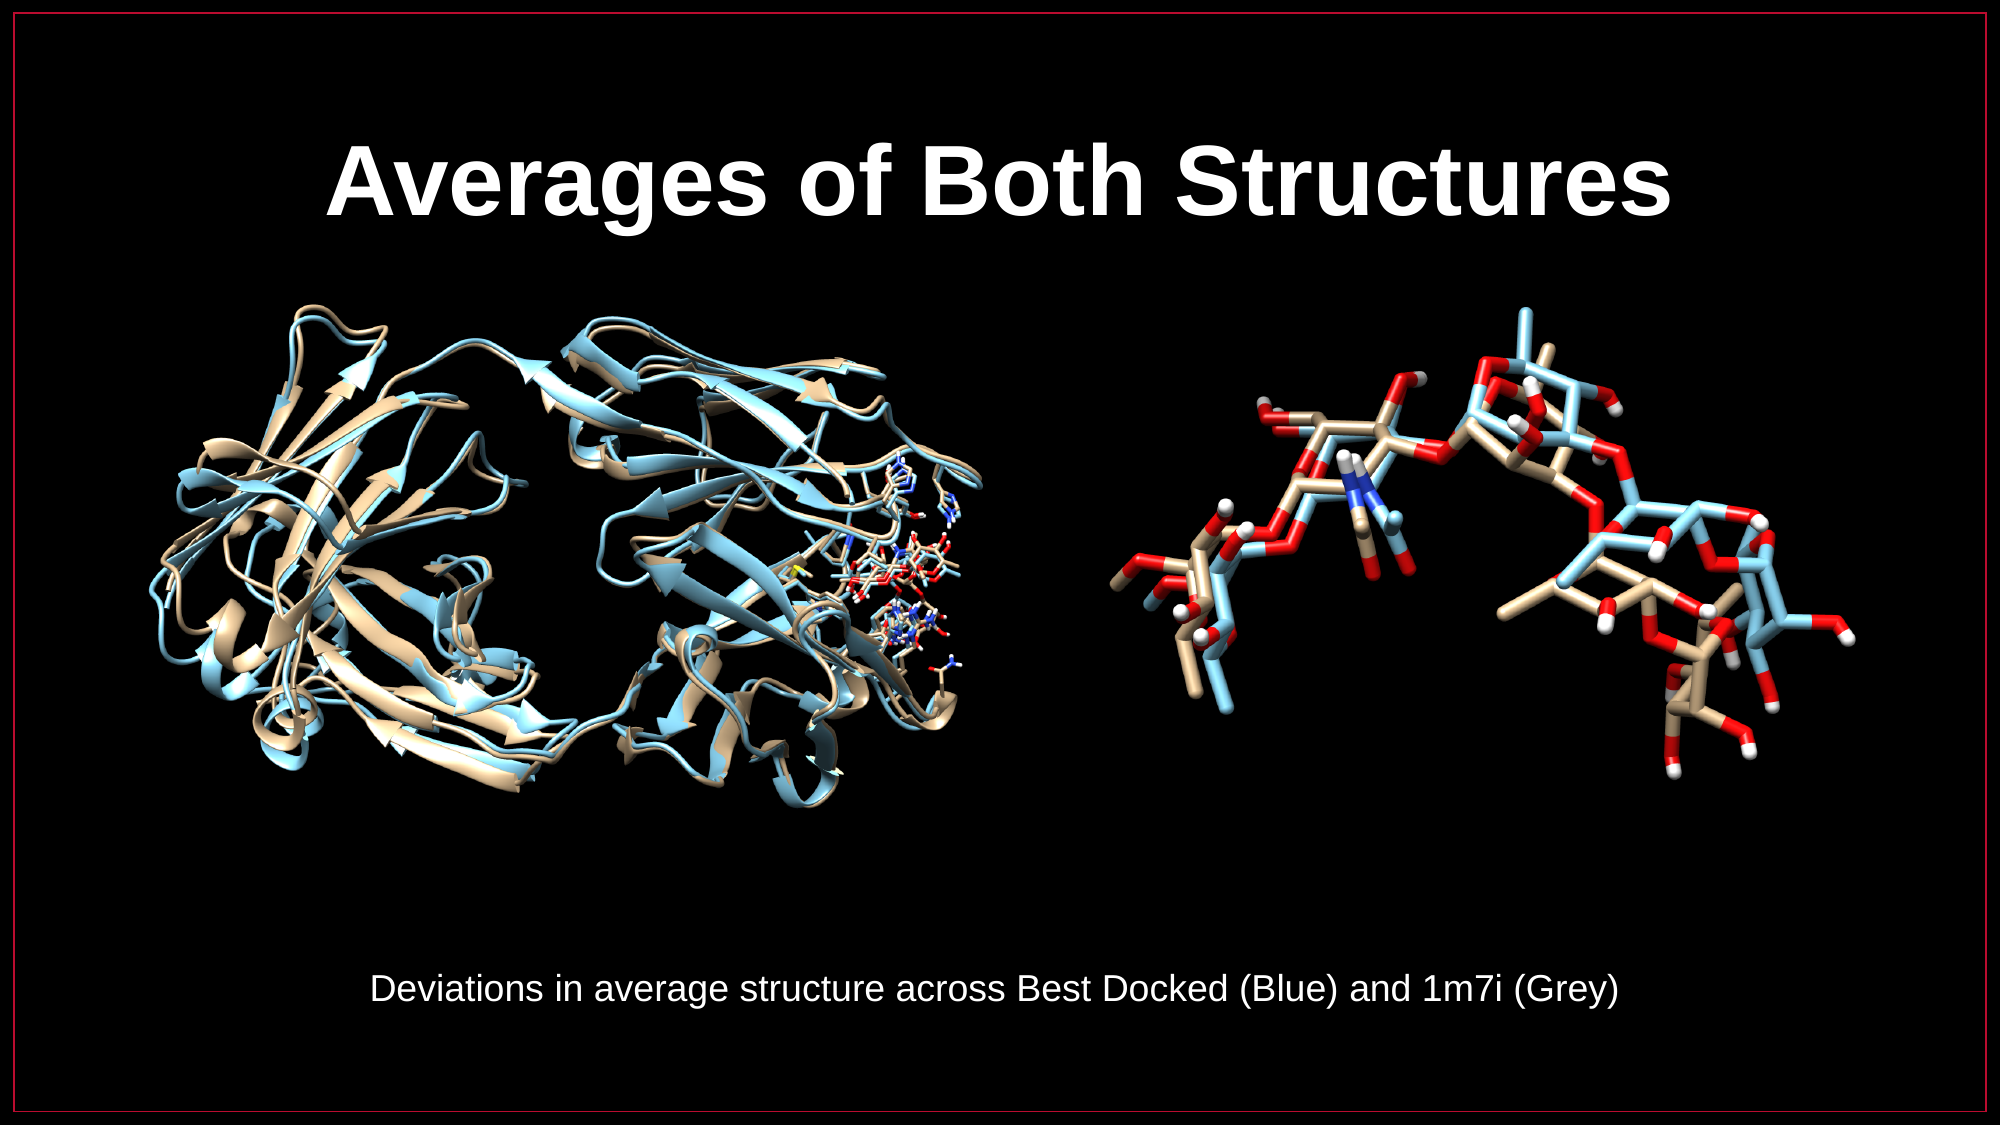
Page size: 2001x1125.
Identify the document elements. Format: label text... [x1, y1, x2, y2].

picture [25, 271, 1865, 833]
text_box Deviations in average structure across Best Docked (Blue) and 1m7i (Grey) [354, 956, 1645, 1017]
list Averages of Both Structures [236, 107, 1764, 246]
